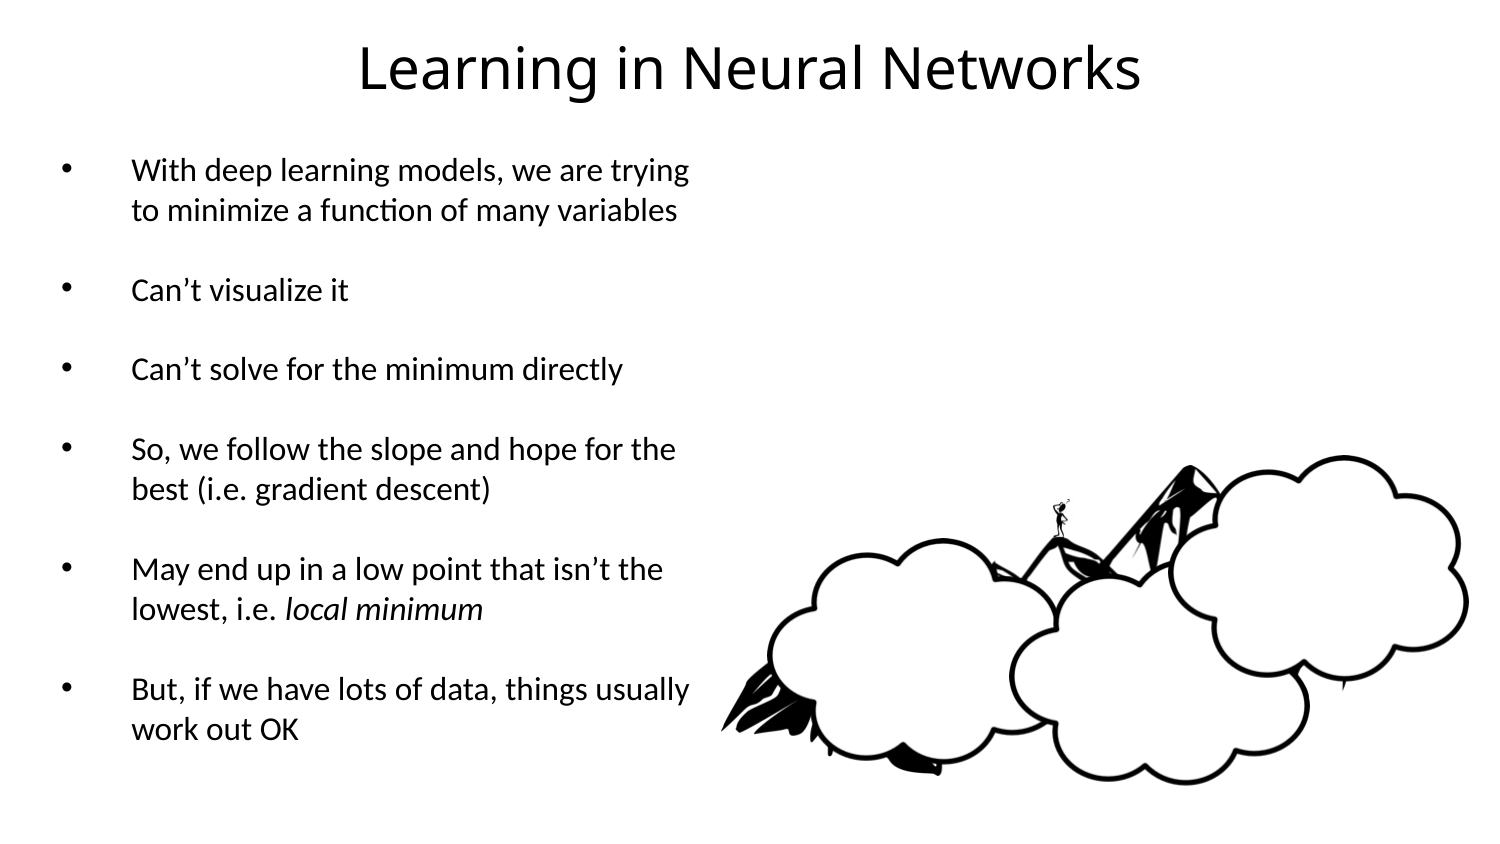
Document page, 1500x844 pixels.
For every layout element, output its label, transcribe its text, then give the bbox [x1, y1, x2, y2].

title Learning in Neural Networks [0, 32, 1500, 141]
text_box With deep learning models, we are trying to minimize a function of many variables Can’t visualize it Can’t solve for the minimum directly So, we follow the slope and hope for the best (i.e. gradient descent) May end up in a low point that isn’t the lowest, i.e. local minimum But, if we have lots of data, things usually work out OK [46, 141, 722, 755]
picture [721, 455, 1469, 844]
